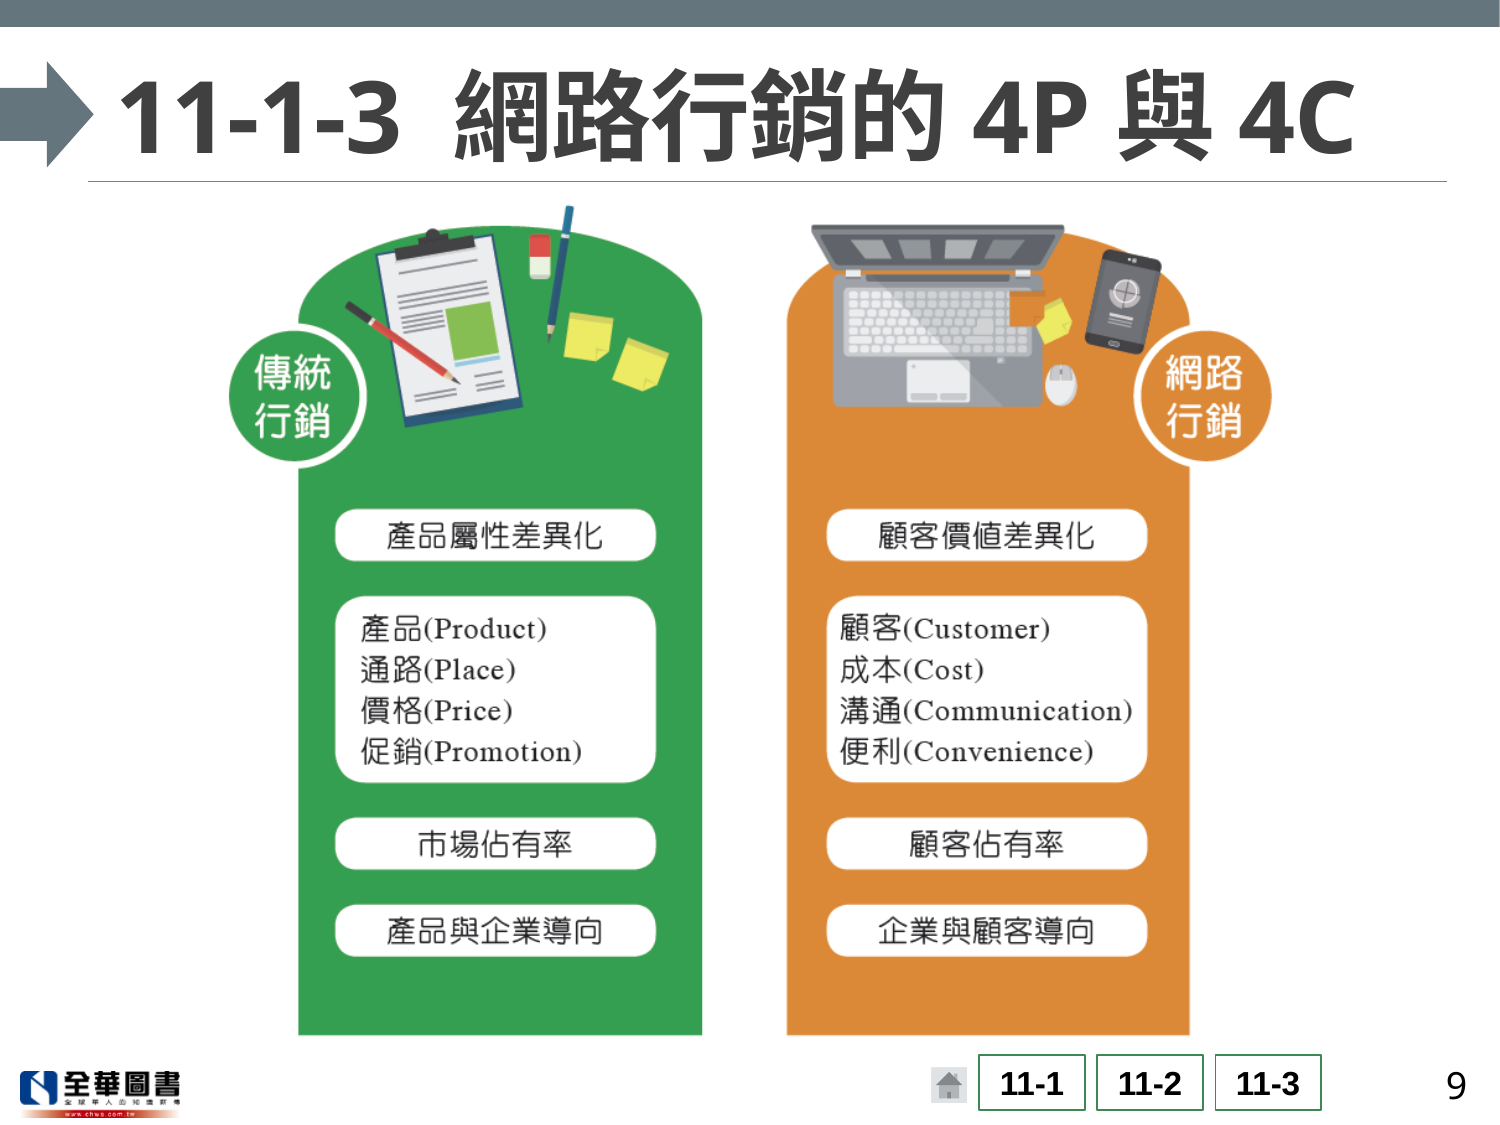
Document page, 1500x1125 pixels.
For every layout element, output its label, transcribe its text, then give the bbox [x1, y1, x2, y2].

picture [20, 1071, 180, 1118]
slide_number 9 [1320, 1057, 1483, 1118]
picture [218, 200, 1277, 1045]
title 11-1-3 網路行銷的4P與4C [100, 47, 1447, 182]
